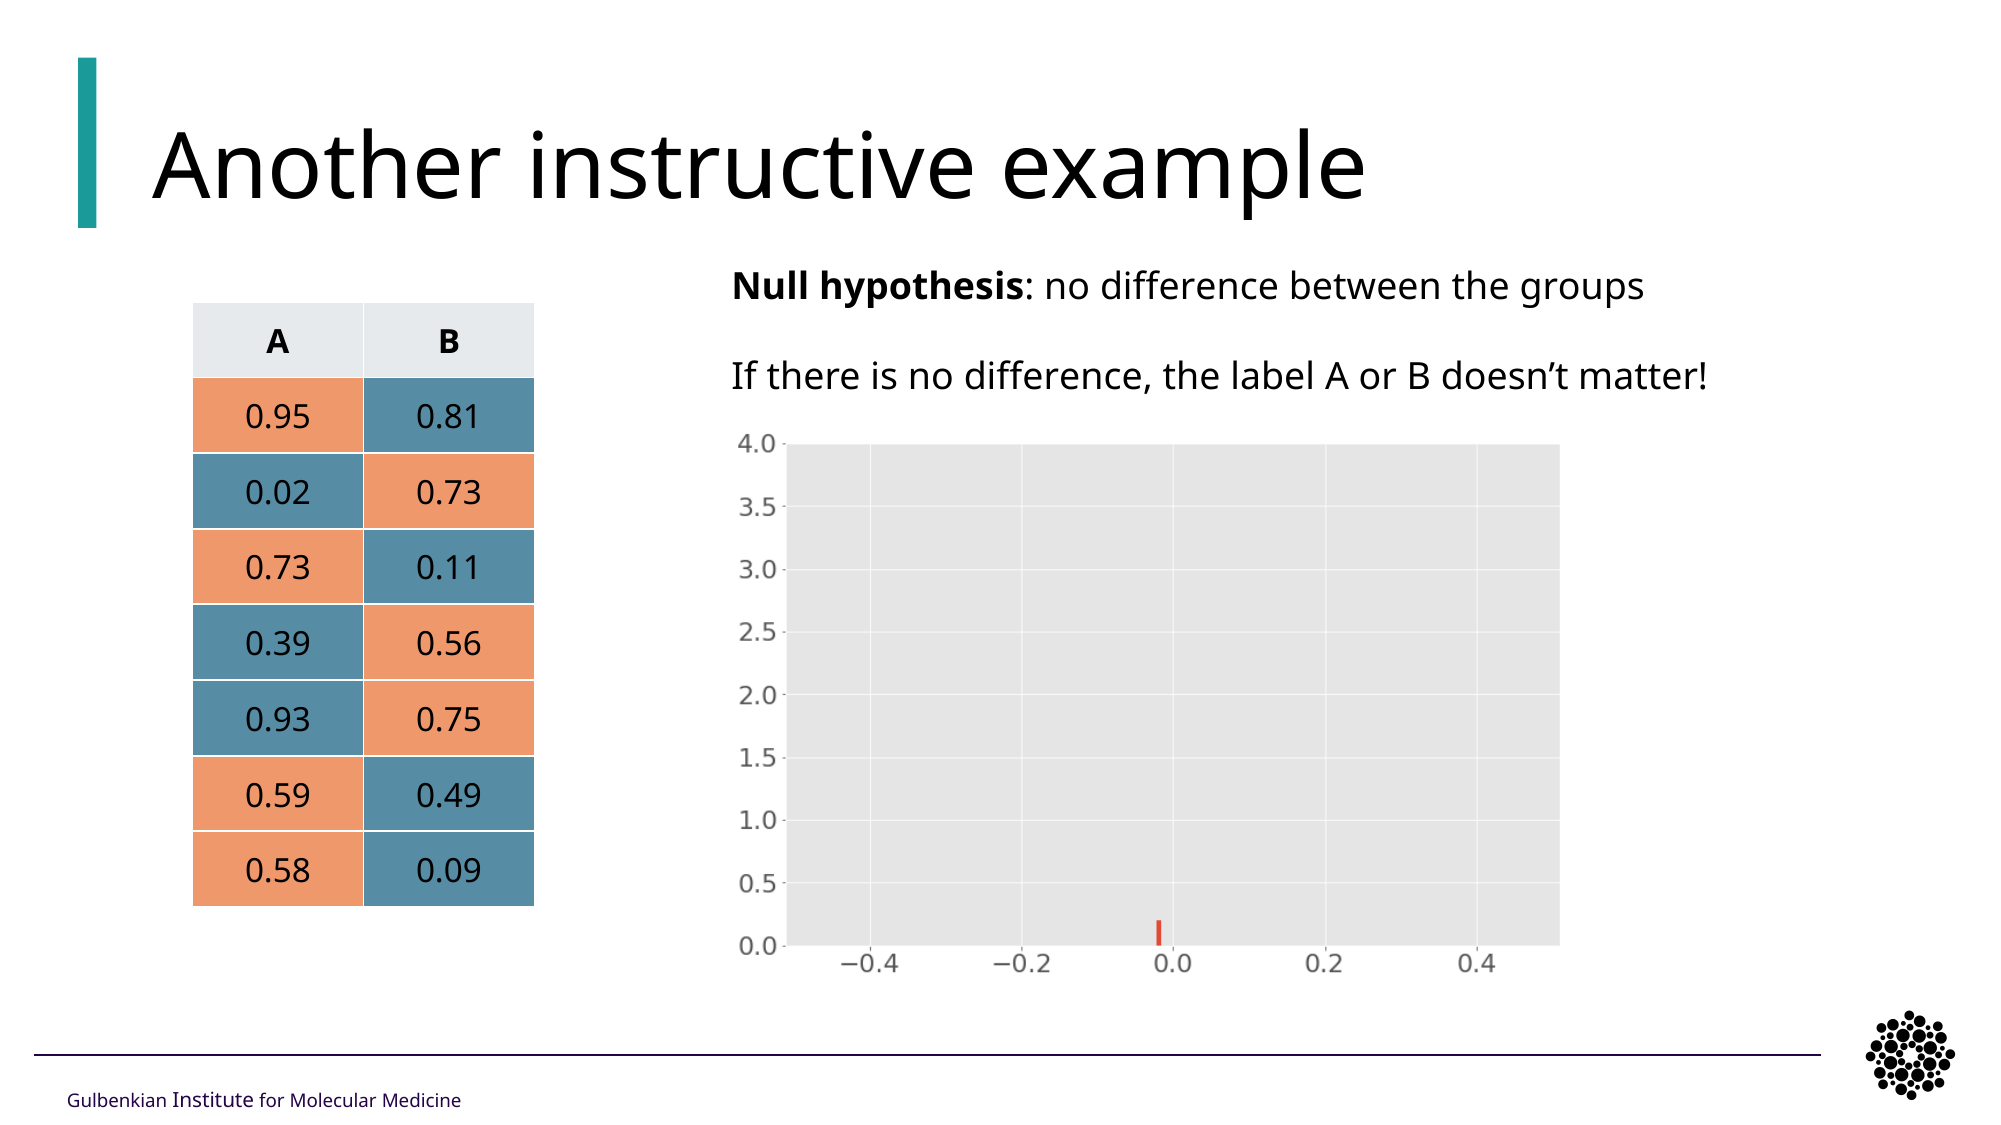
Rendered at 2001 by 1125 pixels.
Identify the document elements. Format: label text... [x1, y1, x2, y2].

table_cell 0.81 [364, 378, 534, 452]
text_box [77, 56, 98, 230]
table_cell 0.39 [193, 605, 363, 679]
table_cell 0.02 [193, 454, 363, 528]
table_header A [193, 303, 363, 377]
table_cell 0.75 [364, 681, 534, 755]
table_cell 0.73 [193, 530, 363, 603]
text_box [33, 965, 2000, 1125]
table_cell 0.93 [193, 681, 363, 755]
table_cell 0.49 [364, 757, 534, 830]
table_cell 0.09 [364, 832, 534, 906]
title Another instructive example [137, 59, 1863, 278]
table_header B [364, 303, 534, 377]
table_cell 0.95 [193, 378, 363, 452]
text_box Null hypothesis: no difference between the groups If there is no difference, the label A or B doesn’t matter! [716, 254, 1763, 405]
table_cell 0.11 [364, 530, 534, 603]
table_cell 0.58 [193, 832, 363, 906]
table_cell 0.59 [193, 757, 363, 830]
table_cell 0.56 [364, 605, 534, 679]
table_cell 0.73 [364, 454, 534, 528]
picture [729, 425, 1568, 965]
